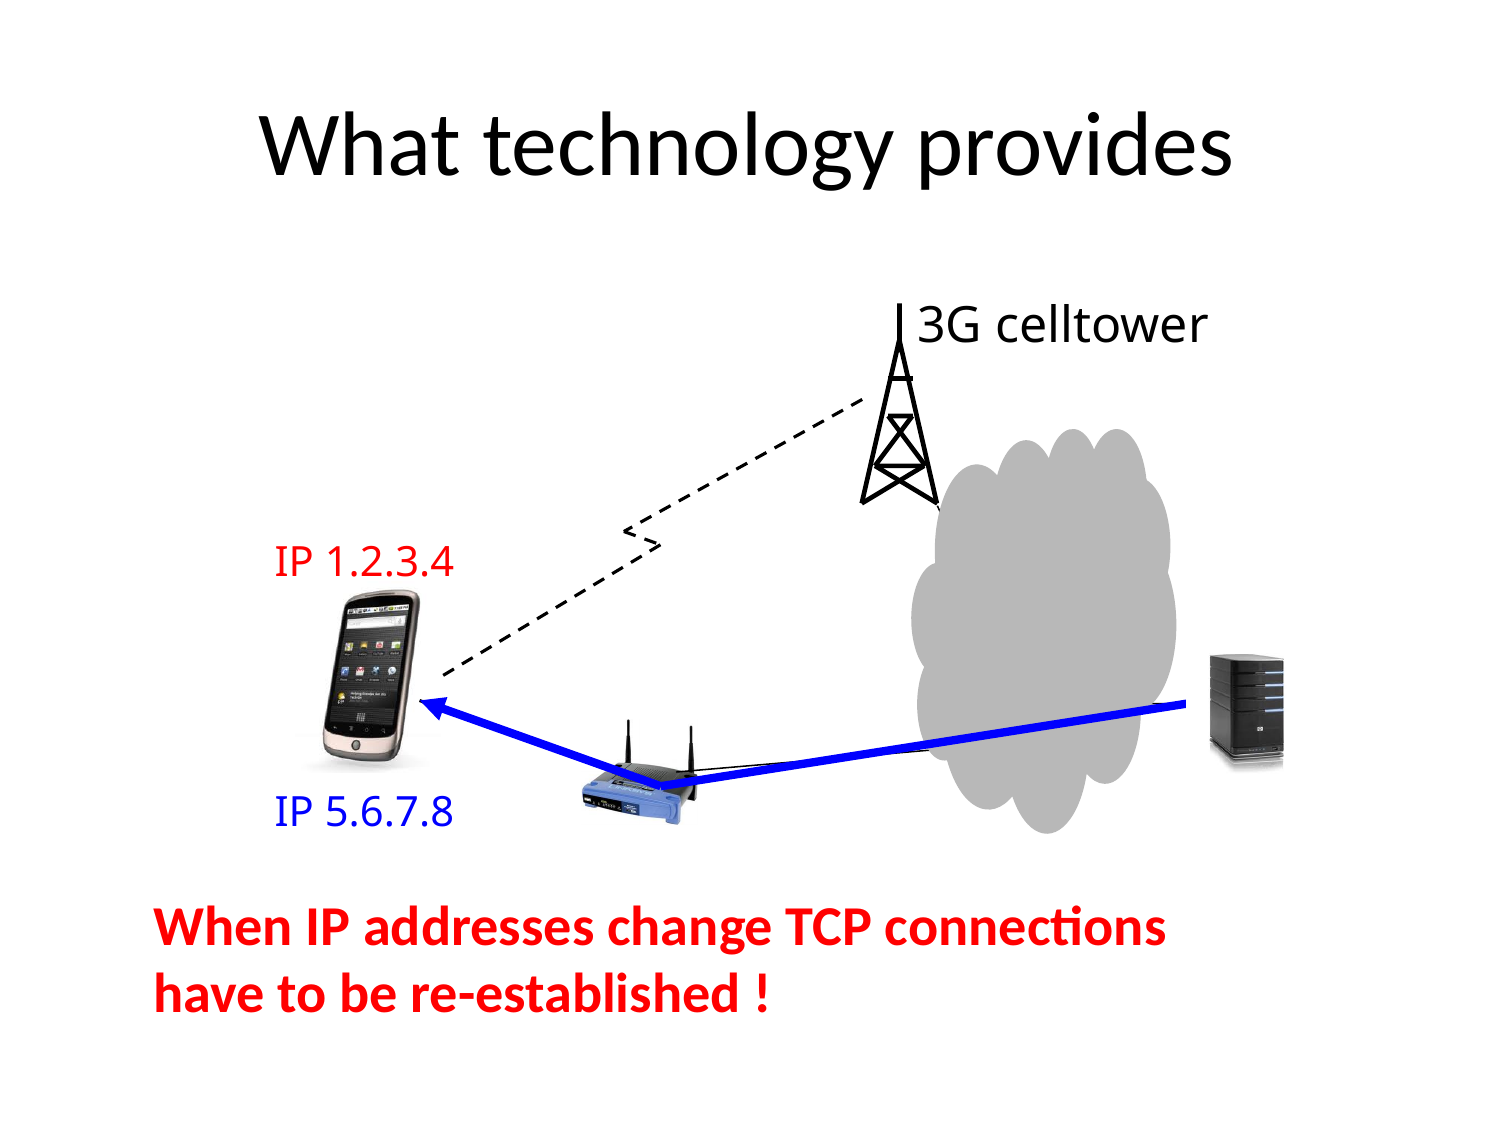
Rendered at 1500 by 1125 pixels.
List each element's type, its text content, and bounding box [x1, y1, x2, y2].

title What technology provides [75, 45, 1425, 233]
text_box 3G celltower [910, 286, 1222, 358]
text_box IP 1.2.3.4 [267, 528, 435, 591]
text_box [911, 429, 1176, 834]
picture [1186, 649, 1311, 774]
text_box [412, 734, 631, 742]
picture [294, 581, 441, 773]
text_box IP 5.6.7.8 [267, 778, 467, 841]
picture [581, 719, 698, 825]
text_box When IP addresses change TCP connections have to be re-established ! [146, 883, 1180, 1030]
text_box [440, 399, 863, 677]
